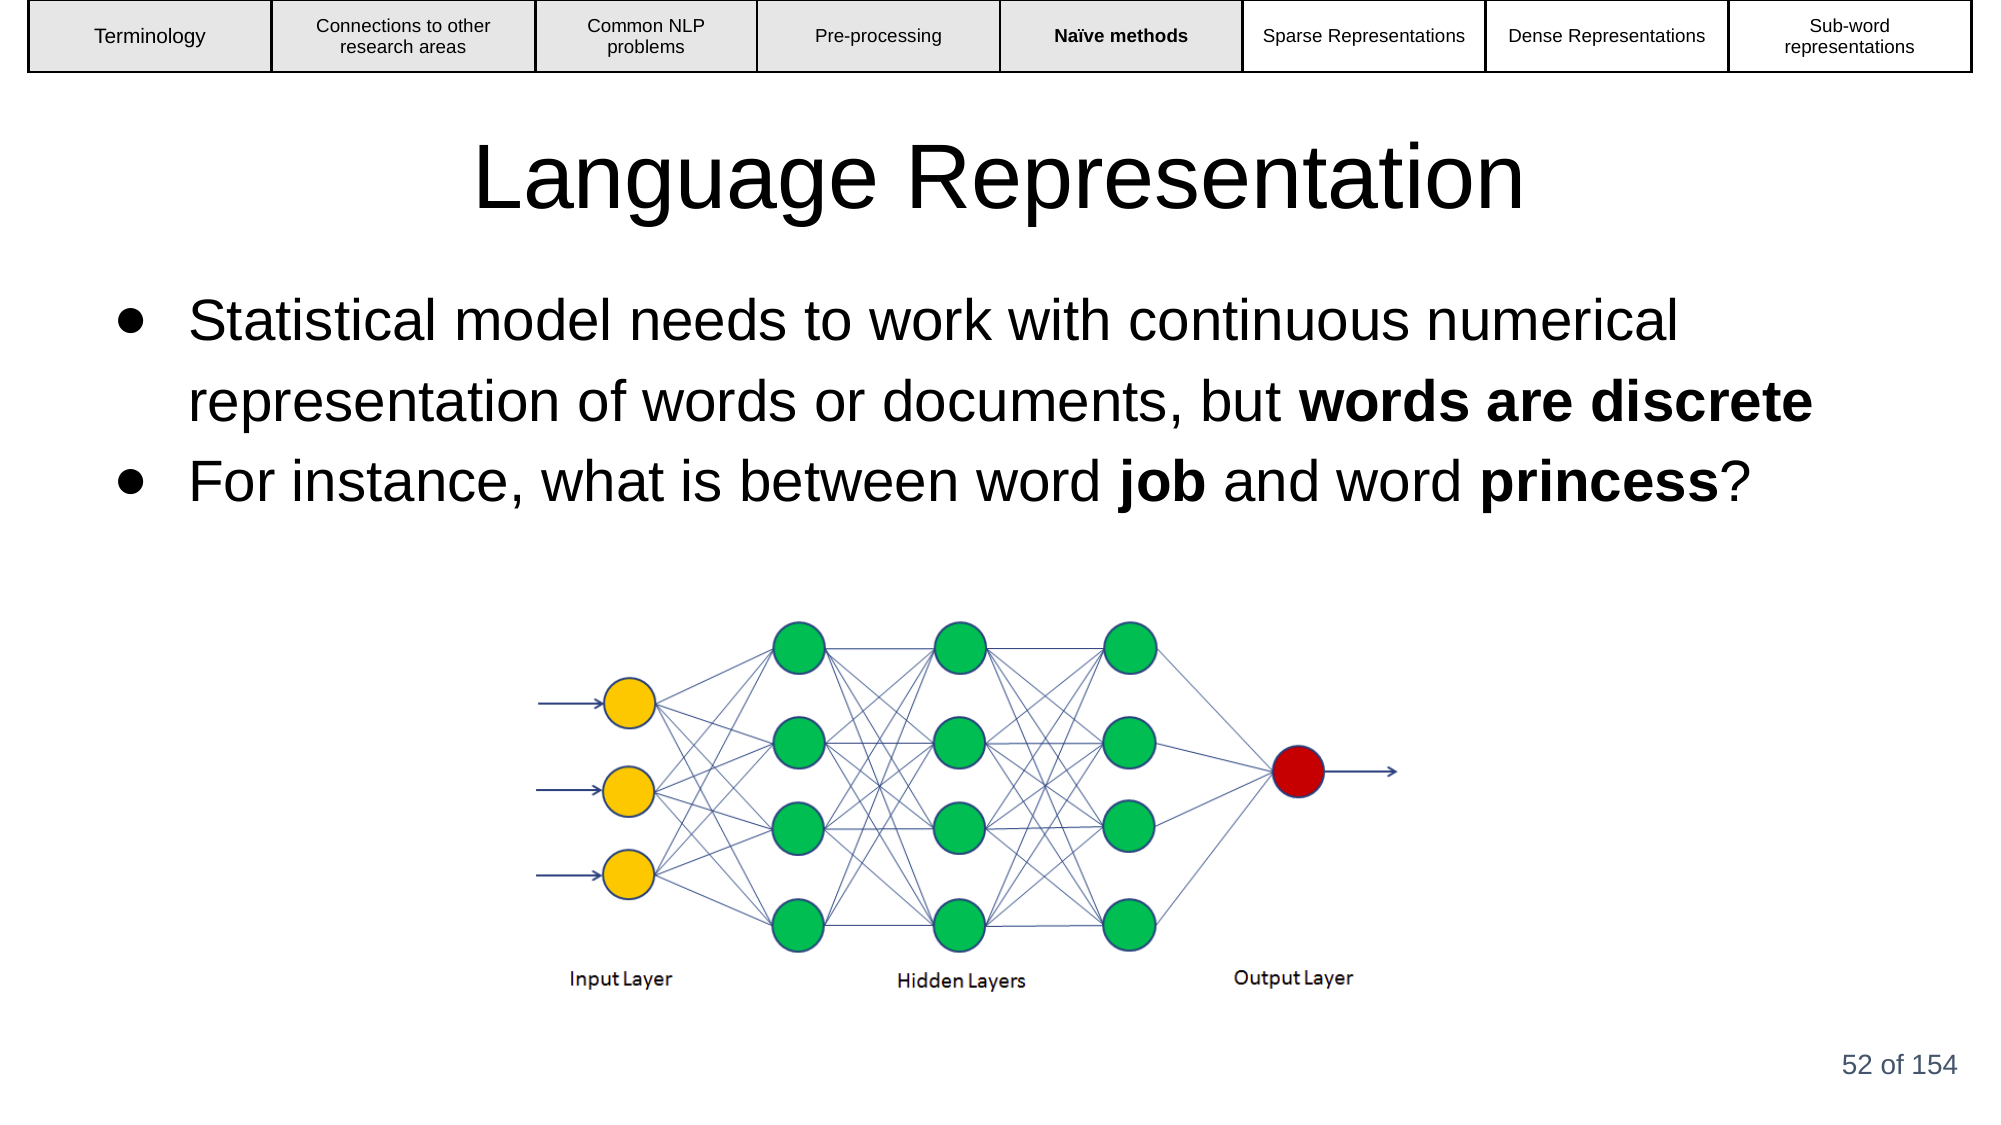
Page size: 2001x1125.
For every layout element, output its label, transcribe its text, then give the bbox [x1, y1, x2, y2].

table_header Connections to other research areas [273, 1, 534, 71]
list Statistical model needs to work with continuous numerical representation of words or documents, but words are discrete For instance, what is between word job and word princess? [68, 252, 1932, 1000]
table_header Sub-word representations [1730, 1, 1970, 71]
table_header Common NLP problems [537, 1, 756, 71]
table_header Sparse Representations [1244, 1, 1484, 71]
table_header Naïve methods [1001, 1, 1241, 71]
table_header Terminology [30, 1, 270, 71]
picture [532, 611, 1401, 1000]
table_header Pre-processing [758, 1, 999, 71]
slide_number ‹#› of 154 [1708, 1019, 1974, 1106]
table_header Dense Representations [1487, 1, 1727, 71]
title Language Representation [68, 97, 1932, 223]
